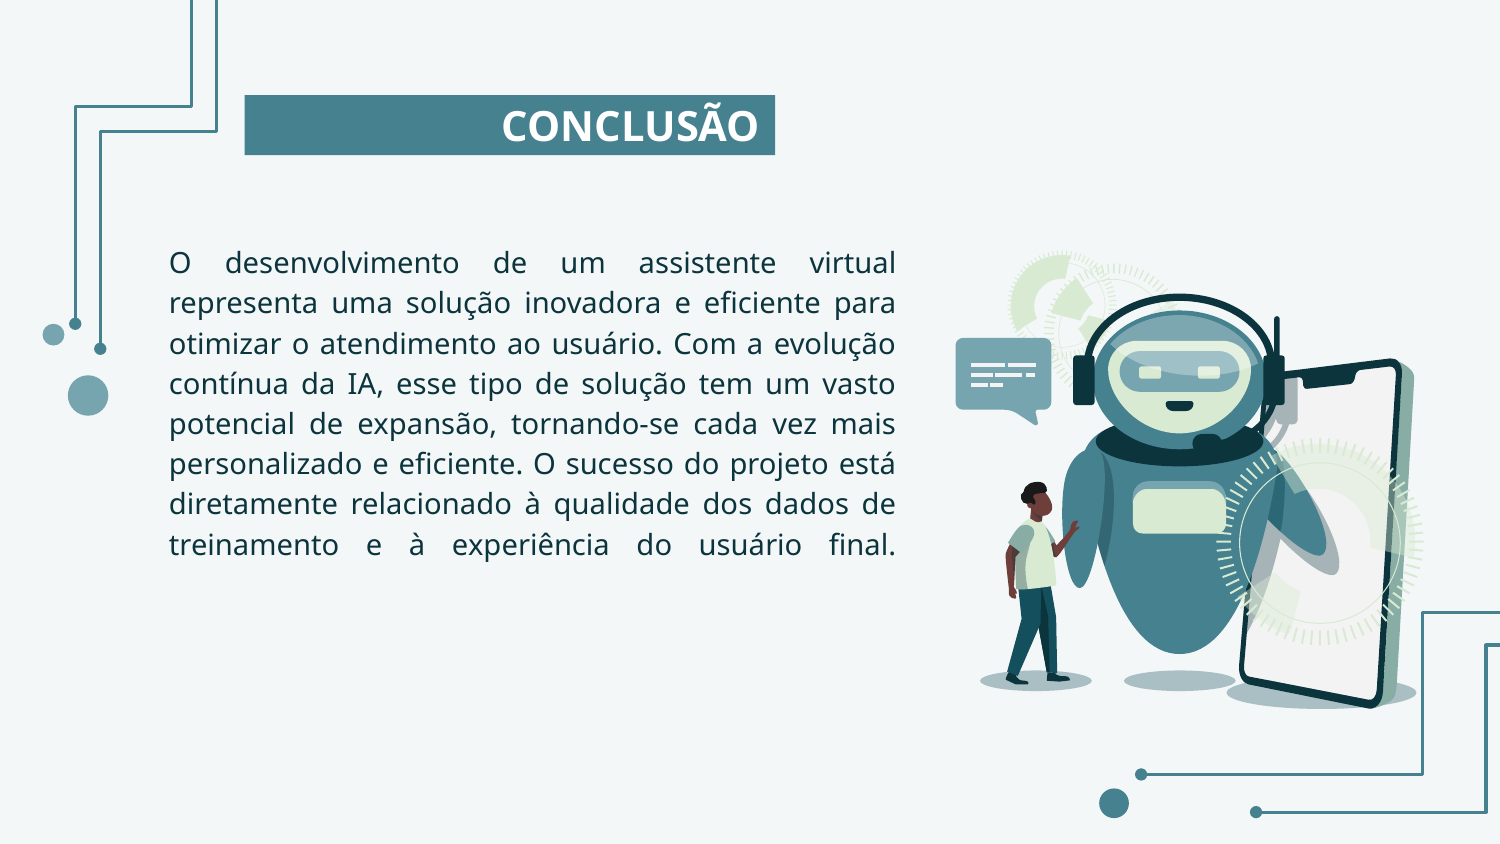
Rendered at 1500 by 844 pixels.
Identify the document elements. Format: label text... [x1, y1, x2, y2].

title CONCLUSÃO [244, 95, 776, 156]
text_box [955, 250, 1424, 710]
subtitle O desenvolvimento de um assistente virtual representa uma solução inovadora e eficiente para otimizar o atendimento ao usuário. Com a evolução contínua da IA, esse tipo de solução tem um vasto potencial de expansão, tornando-se cada vez mais personalizado e eficiente. O sucesso do projeto está diretamente relacionado à qualidade dos dados de treinamento e à experiência do usuário final. [153, 329, 912, 611]
